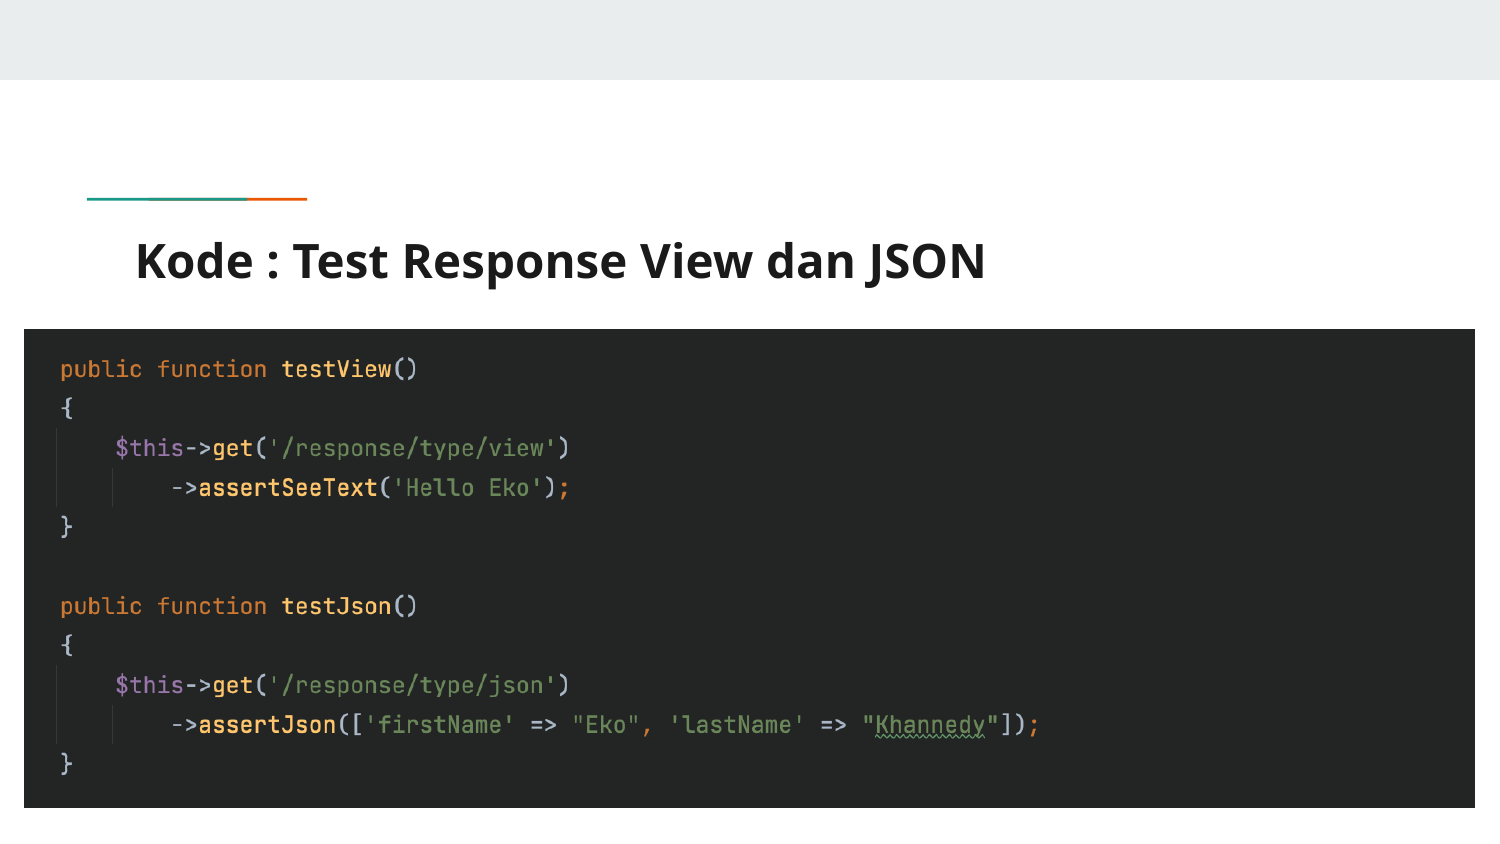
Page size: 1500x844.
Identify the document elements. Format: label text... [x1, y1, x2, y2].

picture [24, 328, 1476, 808]
title Kode : Test Response View dan JSON [119, 216, 1381, 305]
